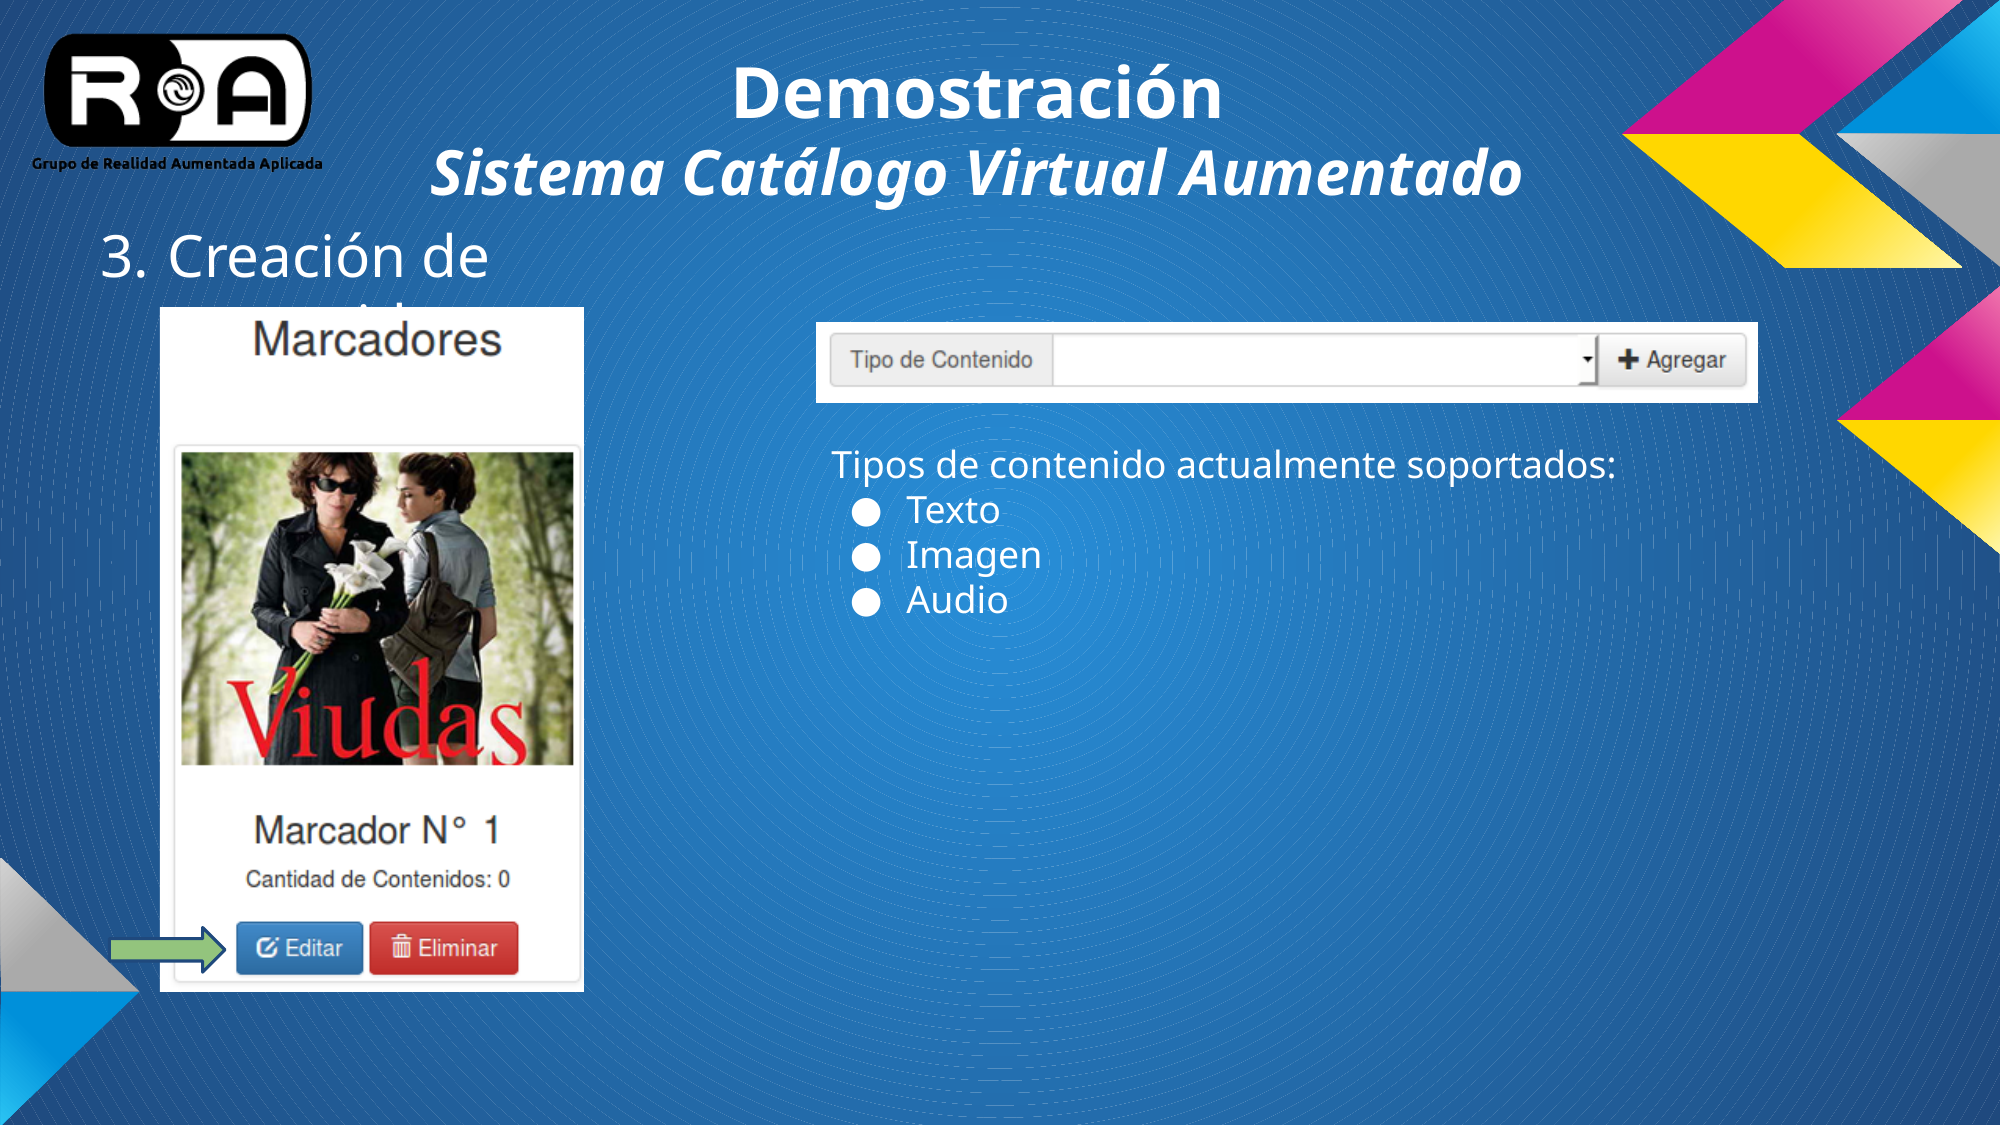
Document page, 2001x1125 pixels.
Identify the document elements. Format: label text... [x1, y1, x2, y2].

text_box Tipos de contenido actualmente soportados: Texto Imagen Audio [816, 426, 1858, 637]
text_box Creación de contenidos [77, 204, 817, 287]
picture [816, 322, 1758, 403]
text_box Demostración Sistema Catálogo Virtual Aumentado [321, 22, 1635, 233]
picture [30, 33, 322, 172]
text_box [108, 307, 585, 993]
